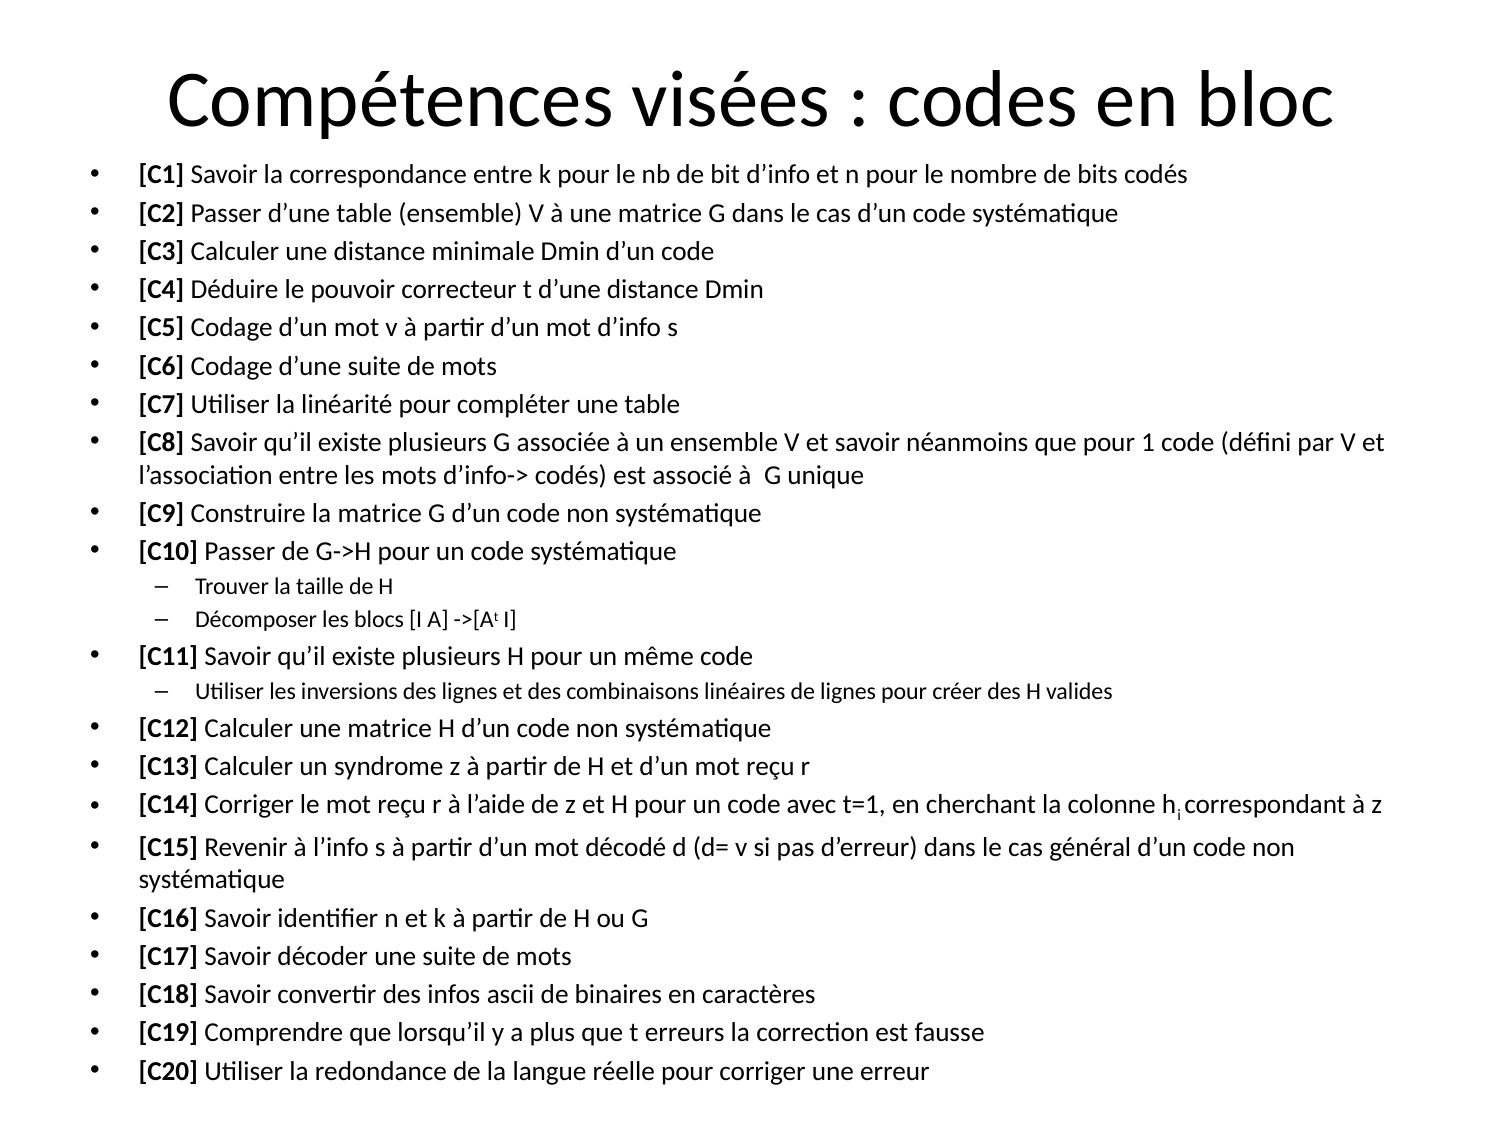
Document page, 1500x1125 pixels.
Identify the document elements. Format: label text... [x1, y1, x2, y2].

title Compétences visées : codes en bloc [76, 0, 1427, 188]
list [C1] Savoir la correspondance entre k pour le nb de bit d’info et n pour le nombre de bits codés [C2] Passer d’une table (ensemble) V à une matrice G dans le cas d’un code systématique [C3] Calculer une distance minimale Dmin d’un code [C4] Déduire le pouvoir correcteur t d’une distance Dmin [C5] Codage d’un mot v à partir d’un mot d’info s [C6] Codage d’une suite de mots [C7] Utiliser la linéarité pour compléter une table [C8] Savoir qu’il existe plusieurs G associée à un ensemble V et savoir néanmoins que pour 1 code (défini par V et l’association entre les mots d’info-> codés) est associé à G unique [C9] Construire la matrice G d’un code non systématique [C10] Passer de G->H pour un code systématique Trouver la taille de H Décomposer les blocs [I A] ->[At I] [C11] Savoir qu’il existe plusieurs H pour un même code Utiliser les inversions des lignes et des combinaisons linéaires de lignes pour créer des H valides [C12] Calculer une matrice H d’un code non systématique [C13] Calculer un syndrome z à partir de H et d’un mot reçu r [C14] Corriger le mot reçu r à l’aide de z et H pour un code avec t=1, en cherchant la colonne hi correspondant à z [C15] Revenir à l’info s à partir d’un mot décodé d (d= v si pas d’erreur) dans le cas général d’un code non systématique [C16] Savoir identifier n et k à partir de H ou G [C17] Savoir décoder une suite de mots [C18] Savoir convertir des infos ascii de binaires en caractères [C19] Comprendre que lorsqu’il y a plus que t erreurs la correction est fausse [C20] Utiliser la redondance de la langue réelle pour corriger une erreur [75, 149, 1425, 1118]
